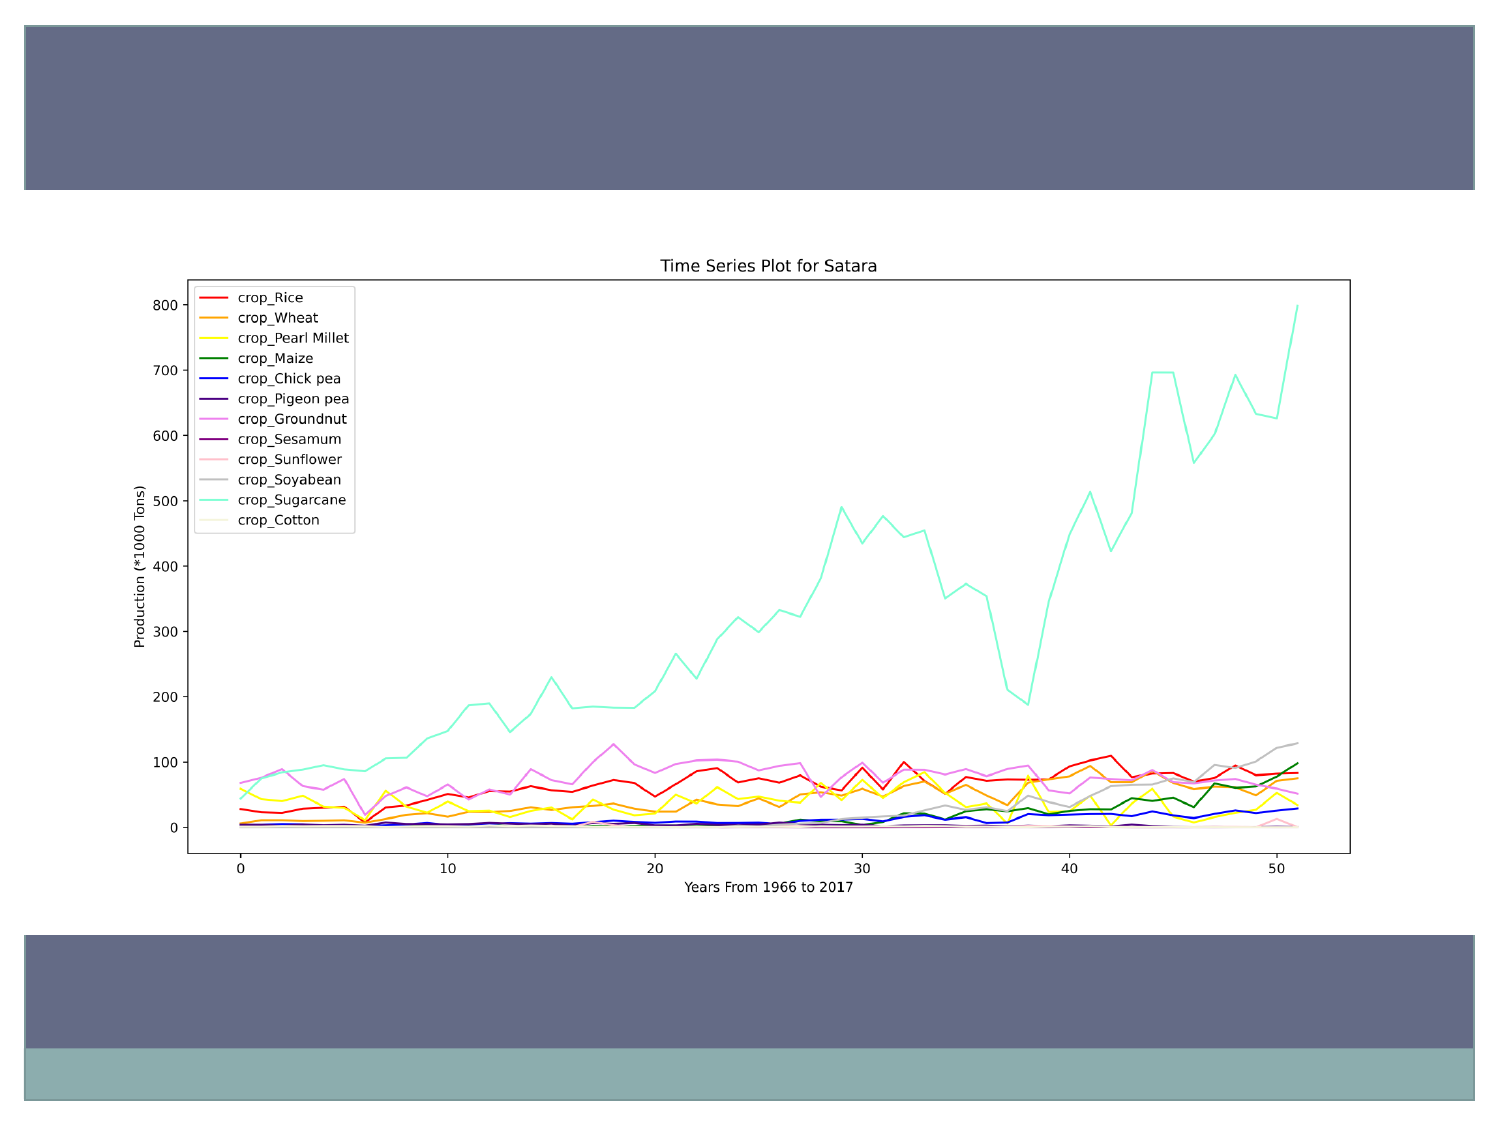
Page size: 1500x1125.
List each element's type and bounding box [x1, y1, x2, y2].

picture [0, 189, 1500, 935]
